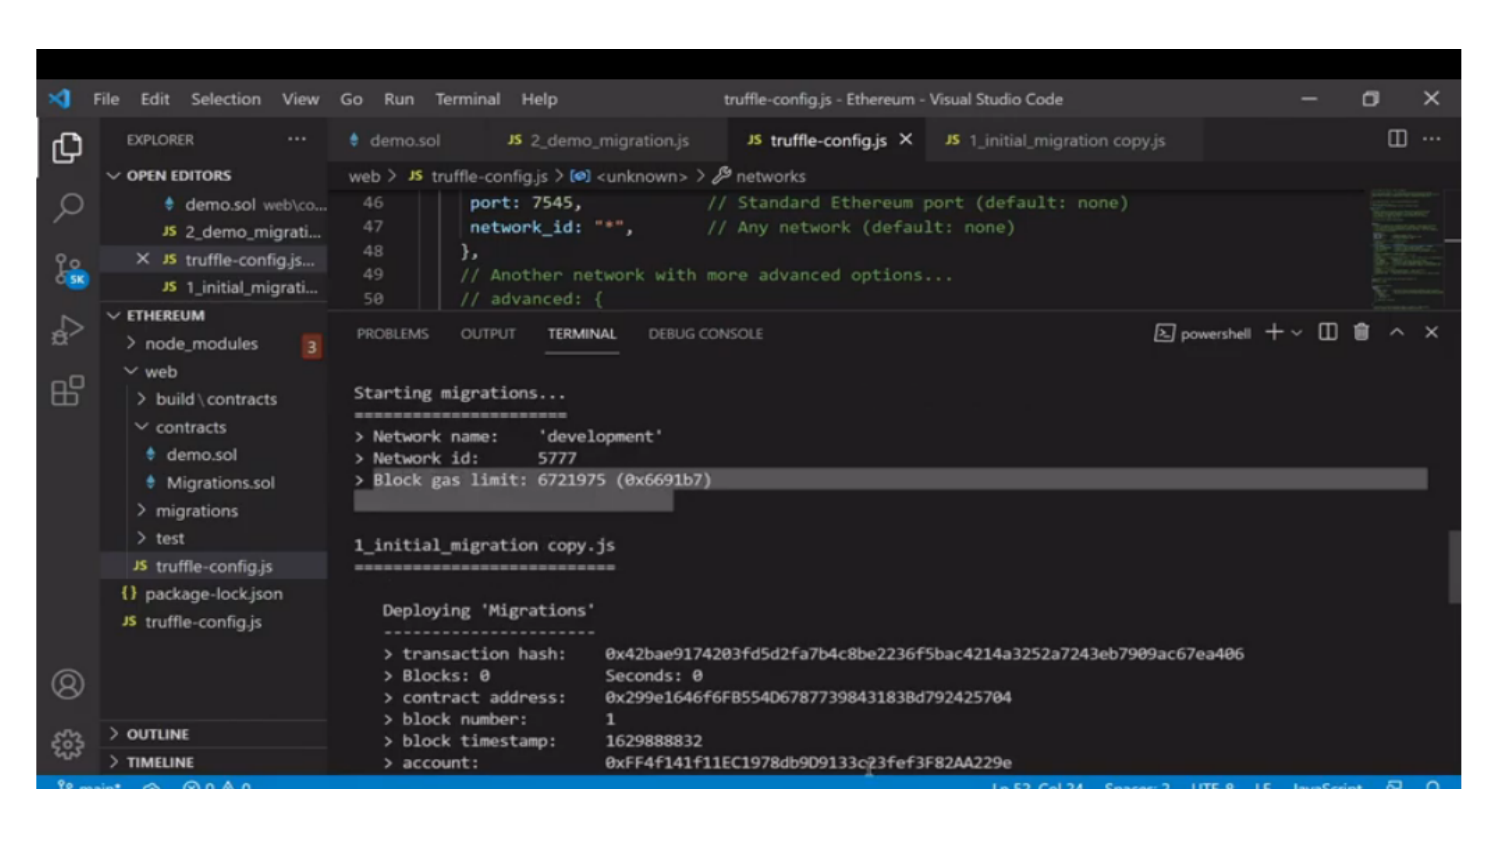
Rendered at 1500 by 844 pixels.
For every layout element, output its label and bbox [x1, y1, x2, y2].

picture [36, 49, 1462, 789]
